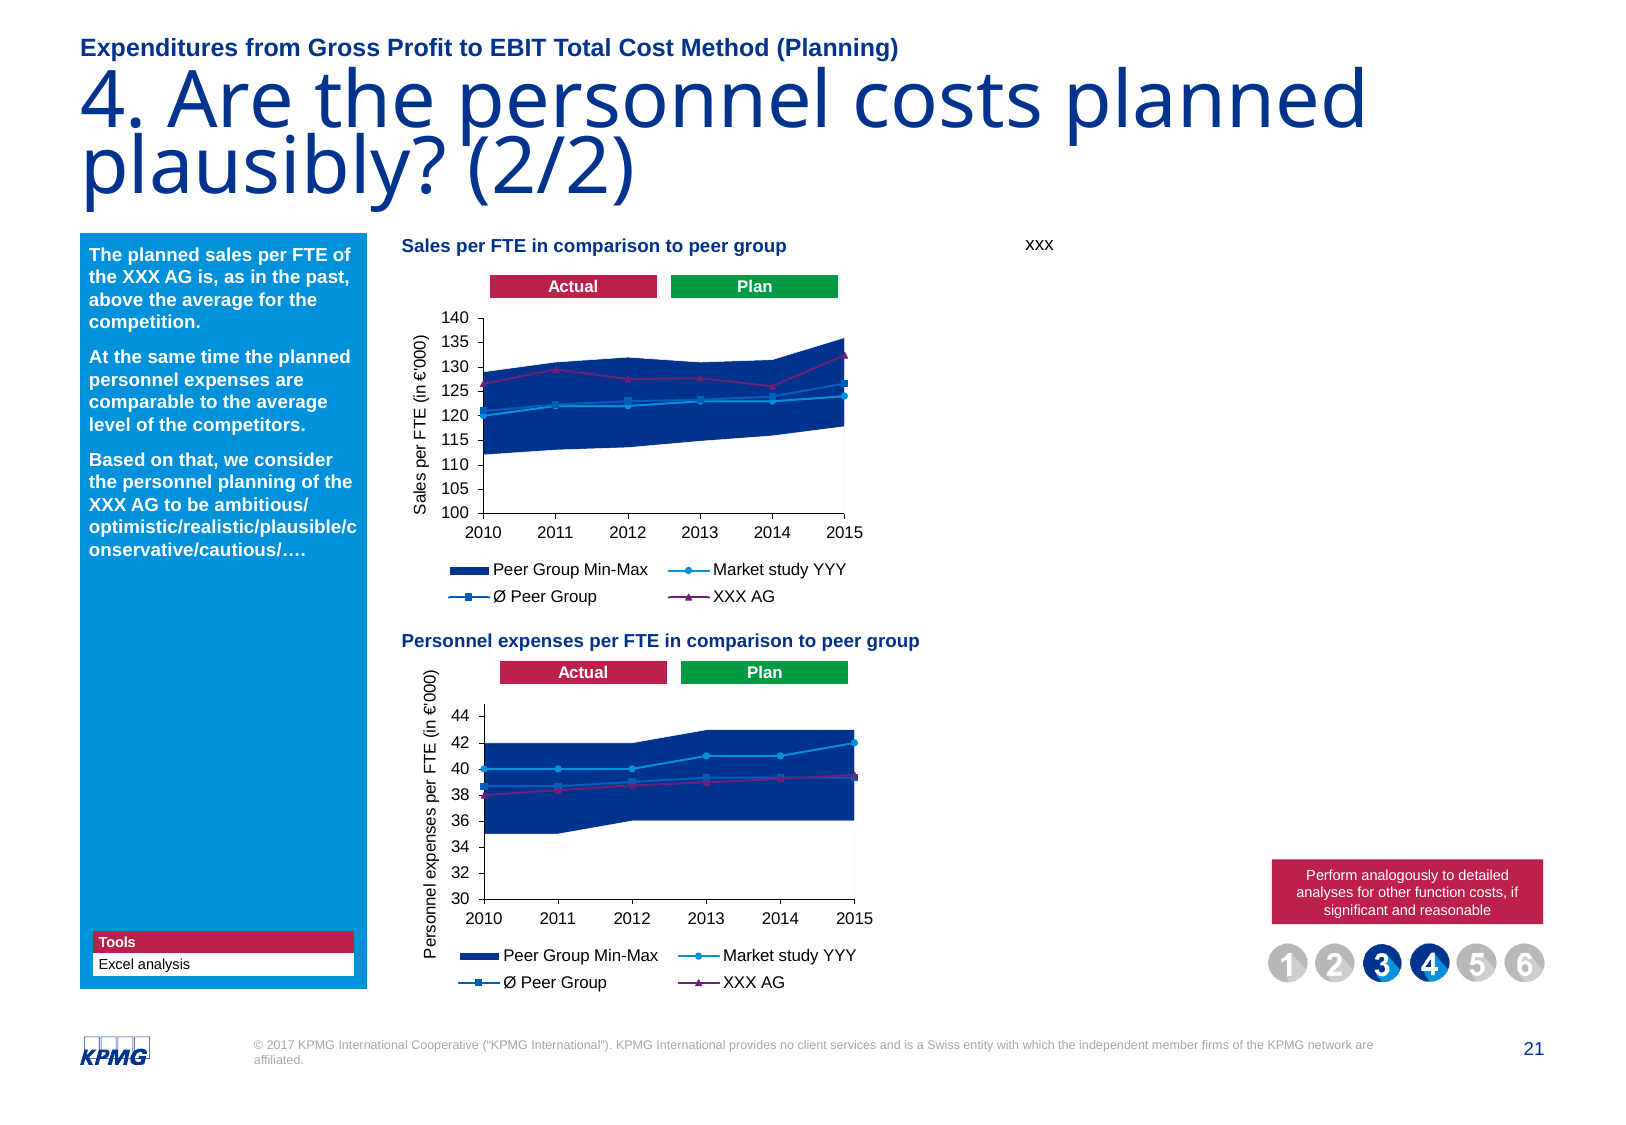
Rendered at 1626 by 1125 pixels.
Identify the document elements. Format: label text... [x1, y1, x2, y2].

title 4. Are the personnel costs planned plausibly? (2/2) [80, 74, 1544, 193]
list The planned sales per FTE of the XXX AG is, as in the past, above the average for the competition. At the same time the planned personnel expenses are comparable to the average level of the competitors. Based on that, we consider the personnel planning of the XXX AG to be ambitious/ optimistic/realistic/plausible/conservative/cautious/…. [80, 233, 367, 989]
picture [398, 636, 960, 998]
table_header Tools [93, 931, 354, 953]
list xxx [990, 233, 1545, 989]
list Expenditures from Gross Profit to EBIT Total Cost Method (Planning) [80, 33, 1490, 62]
picture [401, 250, 959, 625]
text_box Personnel expenses per FTE in comparison to peer group [401, 628, 959, 636]
picture [1259, 935, 1553, 1002]
text_box Sales per FTE in comparison to peer group [401, 233, 959, 250]
table_cell Excel analysis [93, 955, 354, 976]
text_box Perform analogously to detailed analyses for other function costs, if significant and reasonable [1271, 859, 1544, 925]
